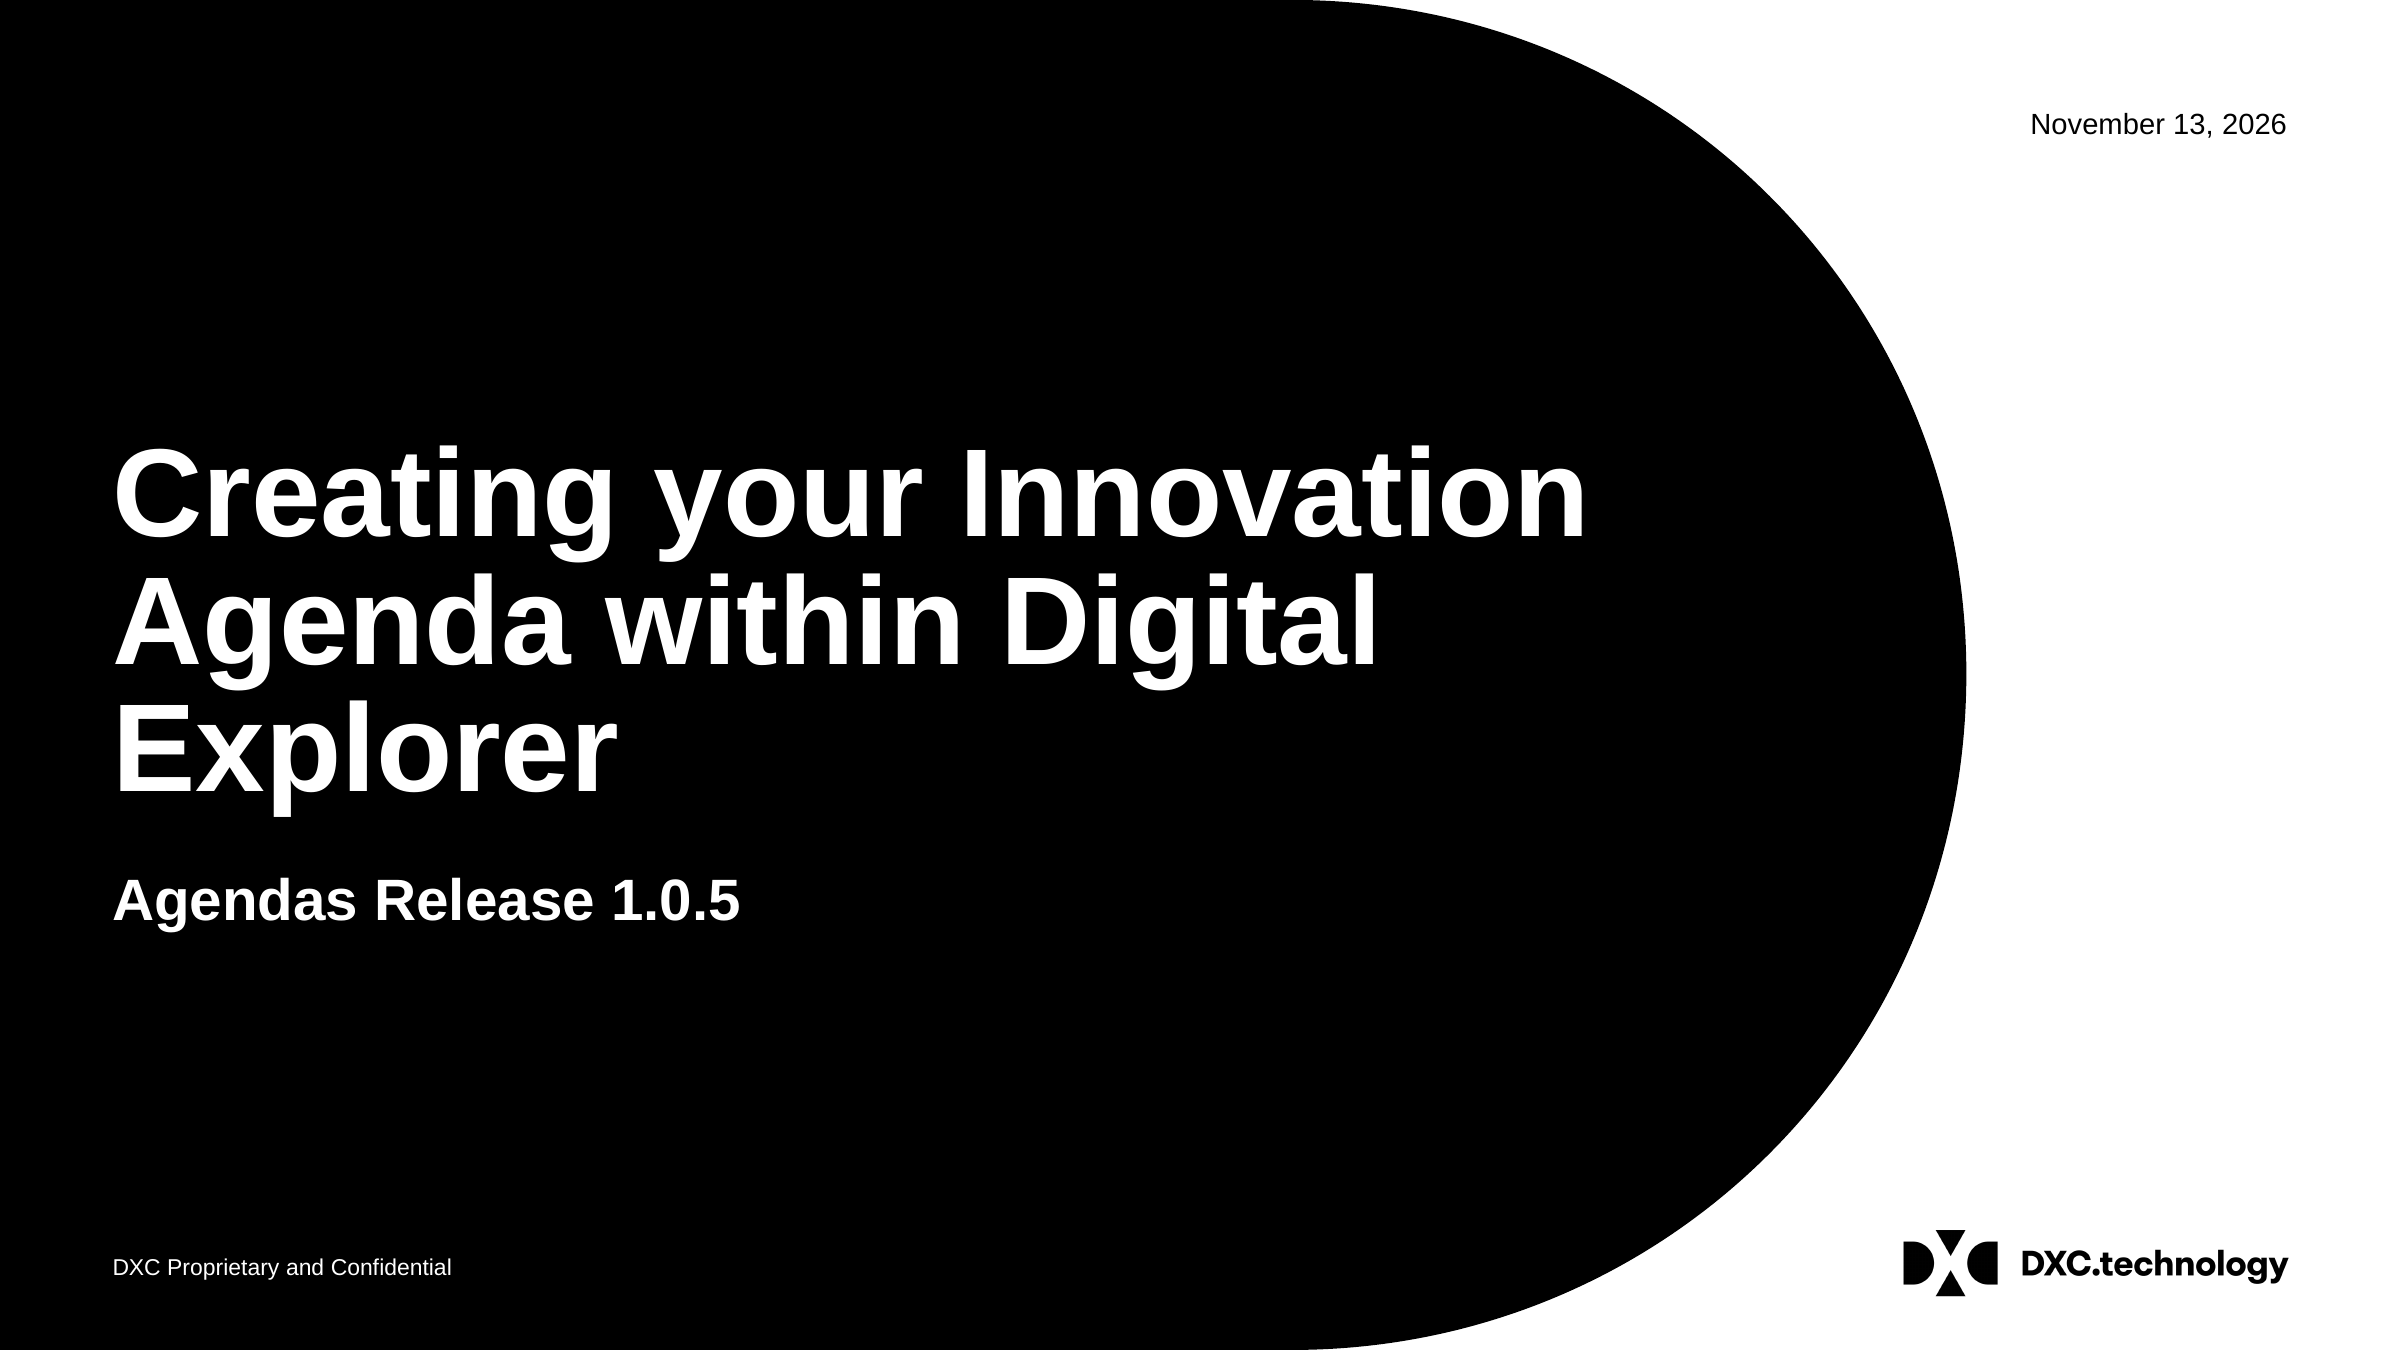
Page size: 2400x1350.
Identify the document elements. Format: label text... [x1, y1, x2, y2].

title Creating your Innovation Agenda within Digital Explorer [112, 337, 1763, 818]
subtitle Agendas Release 1.0.5 [112, 862, 1763, 1013]
